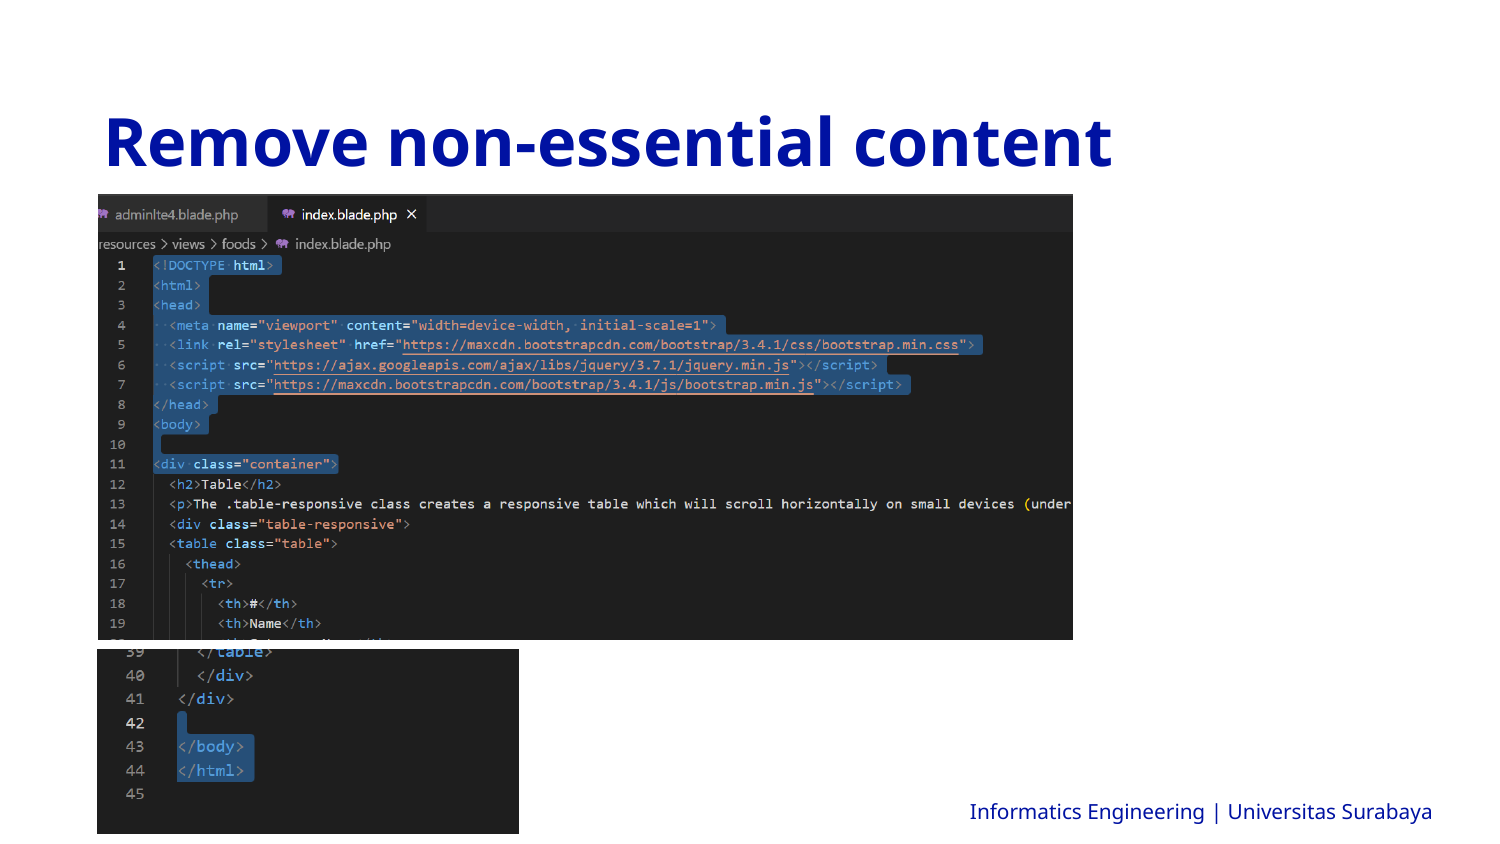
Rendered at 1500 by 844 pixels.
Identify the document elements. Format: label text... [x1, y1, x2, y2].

picture [98, 194, 1073, 641]
text_box Informatics Engineering | Universitas Surabaya [953, 791, 1448, 828]
title Remove non-essential content [88, 44, 1402, 195]
picture [97, 648, 519, 834]
